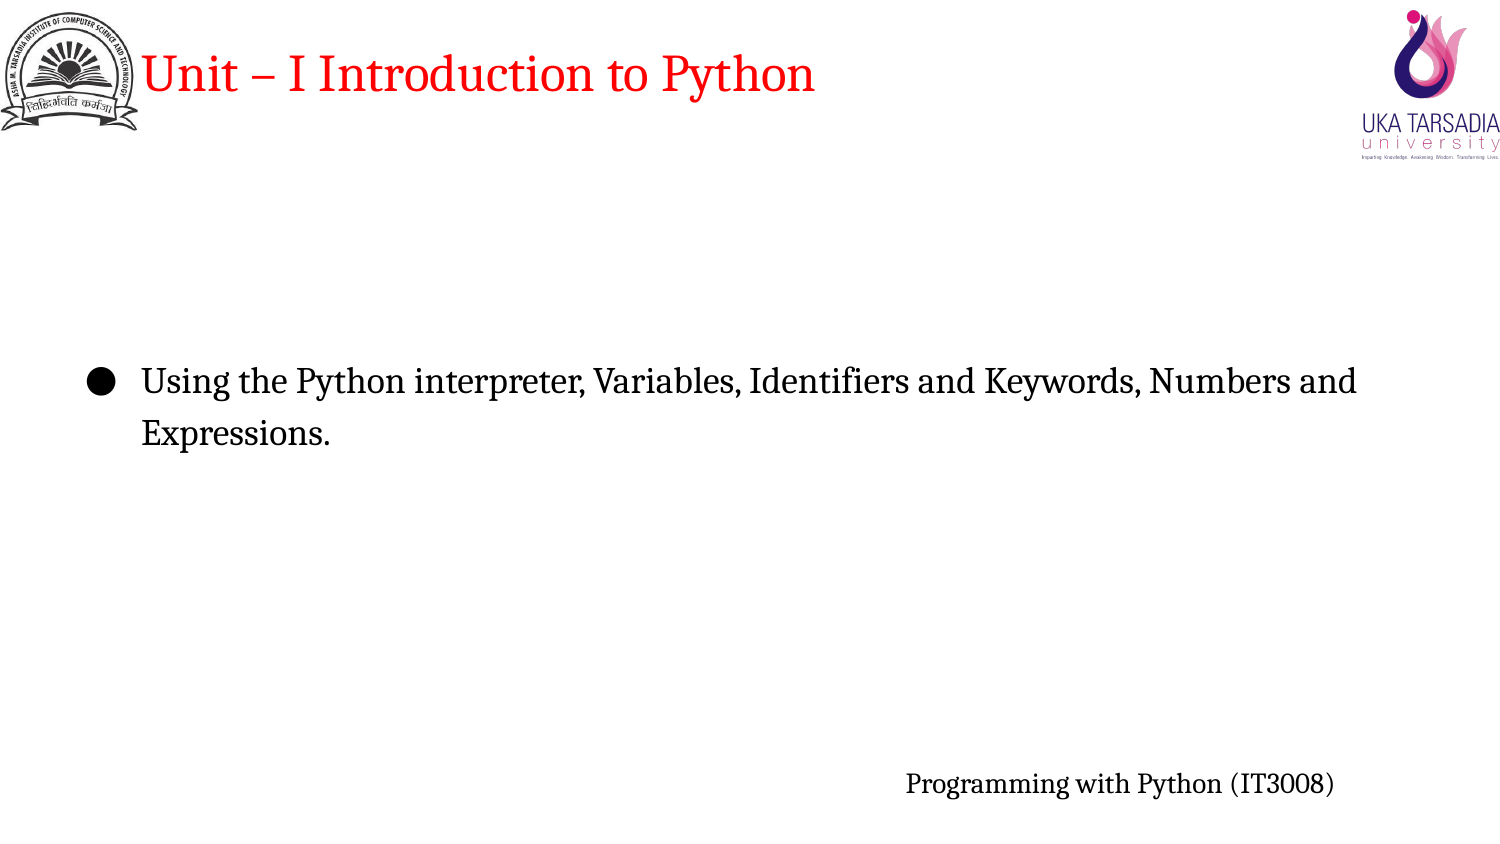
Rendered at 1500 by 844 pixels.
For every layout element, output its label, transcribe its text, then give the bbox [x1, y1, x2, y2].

picture [1362, 10, 1500, 160]
picture [0, 12, 138, 131]
title Unit – I Introduction to Python [126, 23, 1347, 117]
list Using the Python interpreter, Variables, Identifiers and Keywords, Numbers and Expressions. [51, 129, 1449, 750]
